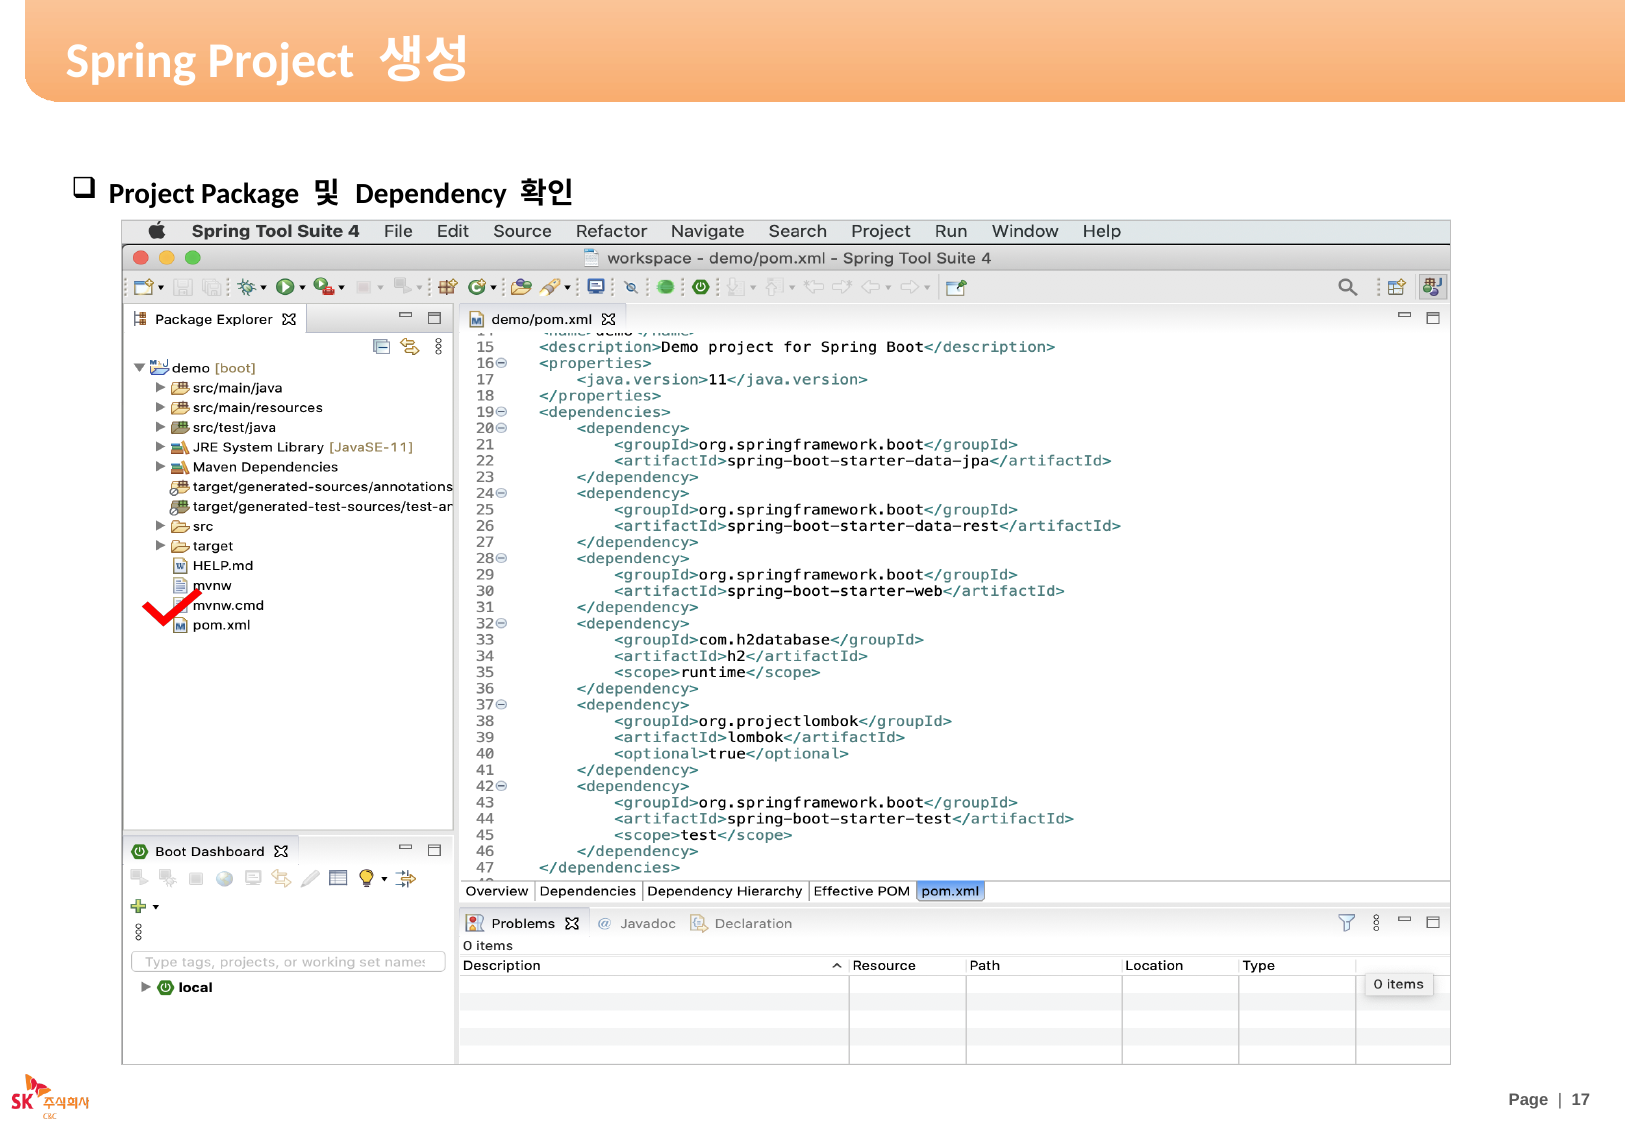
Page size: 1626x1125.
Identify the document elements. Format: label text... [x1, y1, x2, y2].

picture [11, 1074, 89, 1119]
title Spring Project 생성 [50, 19, 1604, 96]
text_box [121, 219, 1451, 1065]
list Project Package 및 Dependency 확인 [56, 148, 1569, 1041]
